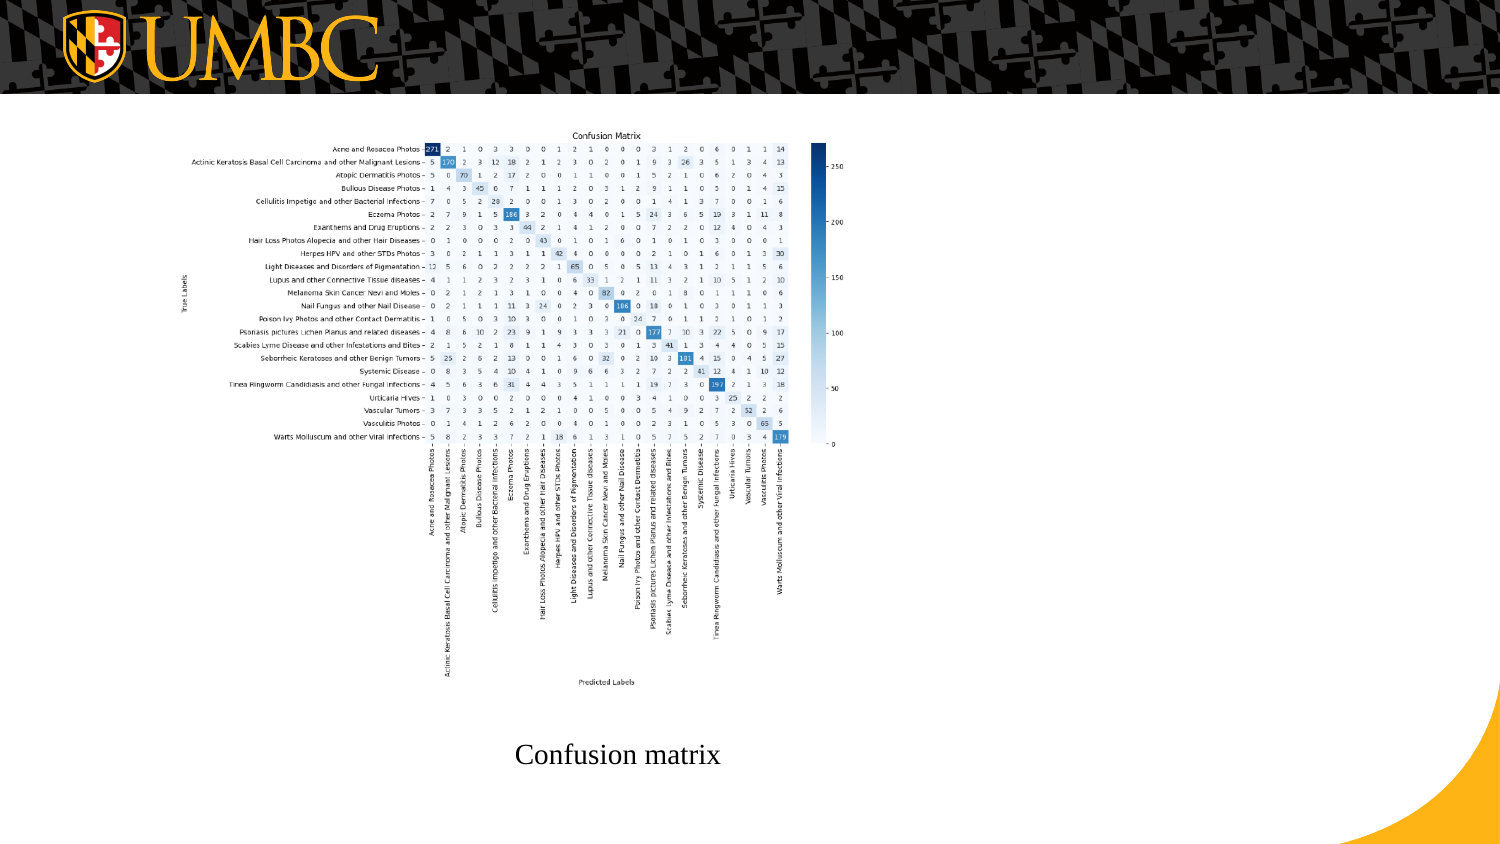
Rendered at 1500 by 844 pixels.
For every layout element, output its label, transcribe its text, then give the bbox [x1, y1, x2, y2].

text_box Confusion matrix [499, 728, 1053, 778]
picture [0, 0, 1500, 94]
picture [148, 120, 852, 691]
picture [1338, 679, 1500, 844]
